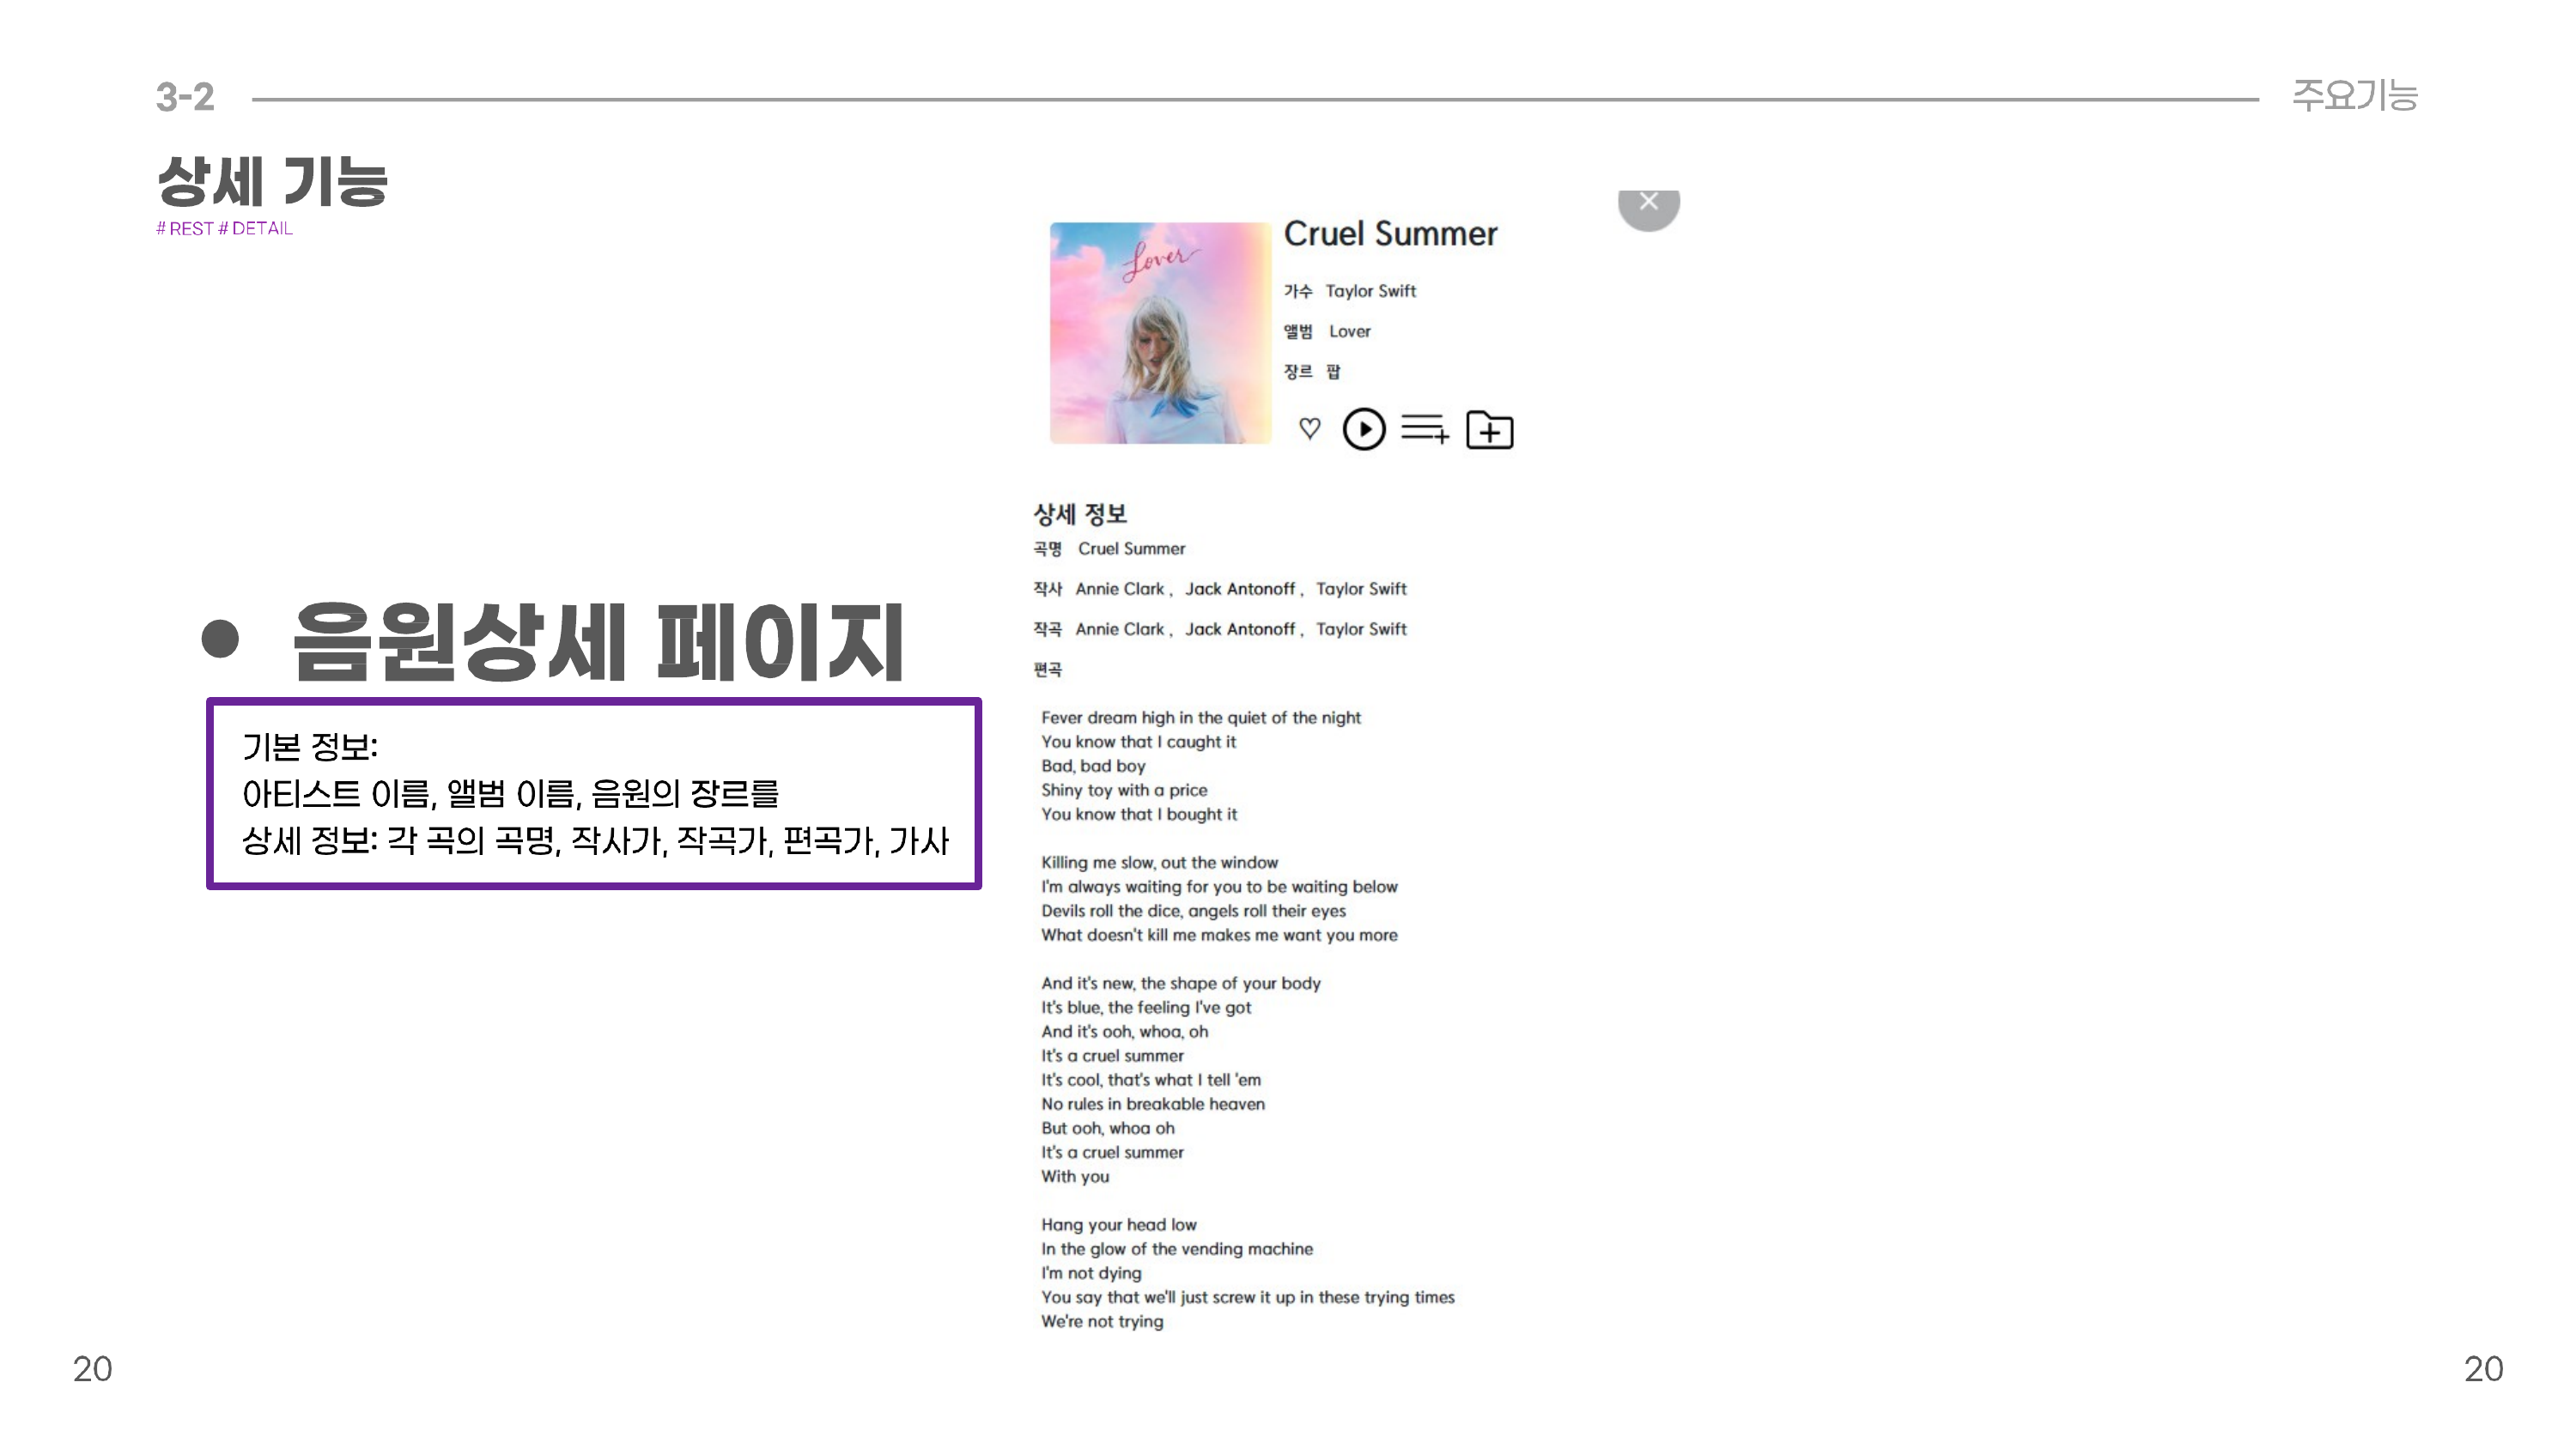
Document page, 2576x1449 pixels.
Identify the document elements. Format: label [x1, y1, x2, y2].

text_box [829, 604, 884, 678]
text_box [720, 603, 734, 682]
text_box [610, 603, 624, 682]
text_box [195, 156, 210, 185]
text_box [886, 603, 902, 682]
picture [1033, 191, 1680, 1333]
text_box [464, 603, 518, 646]
text_box [299, 652, 367, 682]
text_box [418, 603, 453, 664]
text_box [155, 221, 293, 235]
text_box [161, 185, 205, 208]
text_box [549, 603, 605, 680]
text_box [658, 604, 699, 678]
text_box [205, 696, 983, 891]
text_box [2293, 79, 2419, 112]
text_box [159, 156, 194, 184]
text_box [73, 1355, 112, 1382]
text_box [2465, 1355, 2503, 1382]
text_box [341, 156, 386, 175]
text_box [383, 602, 430, 634]
text_box [696, 603, 716, 680]
text_box [252, 156, 262, 207]
text_box [285, 157, 314, 204]
text_box [298, 602, 368, 634]
text_box [252, 98, 2260, 102]
text_box [340, 187, 386, 208]
text_box [213, 156, 249, 206]
text_box [467, 646, 536, 682]
text_box [519, 603, 544, 646]
text_box [156, 82, 215, 112]
text_box [745, 603, 793, 679]
text_box [379, 634, 454, 682]
text_box [295, 636, 371, 649]
text_box [337, 177, 387, 185]
text_box [320, 156, 331, 207]
text_box [201, 619, 240, 658]
text_box [801, 603, 817, 682]
